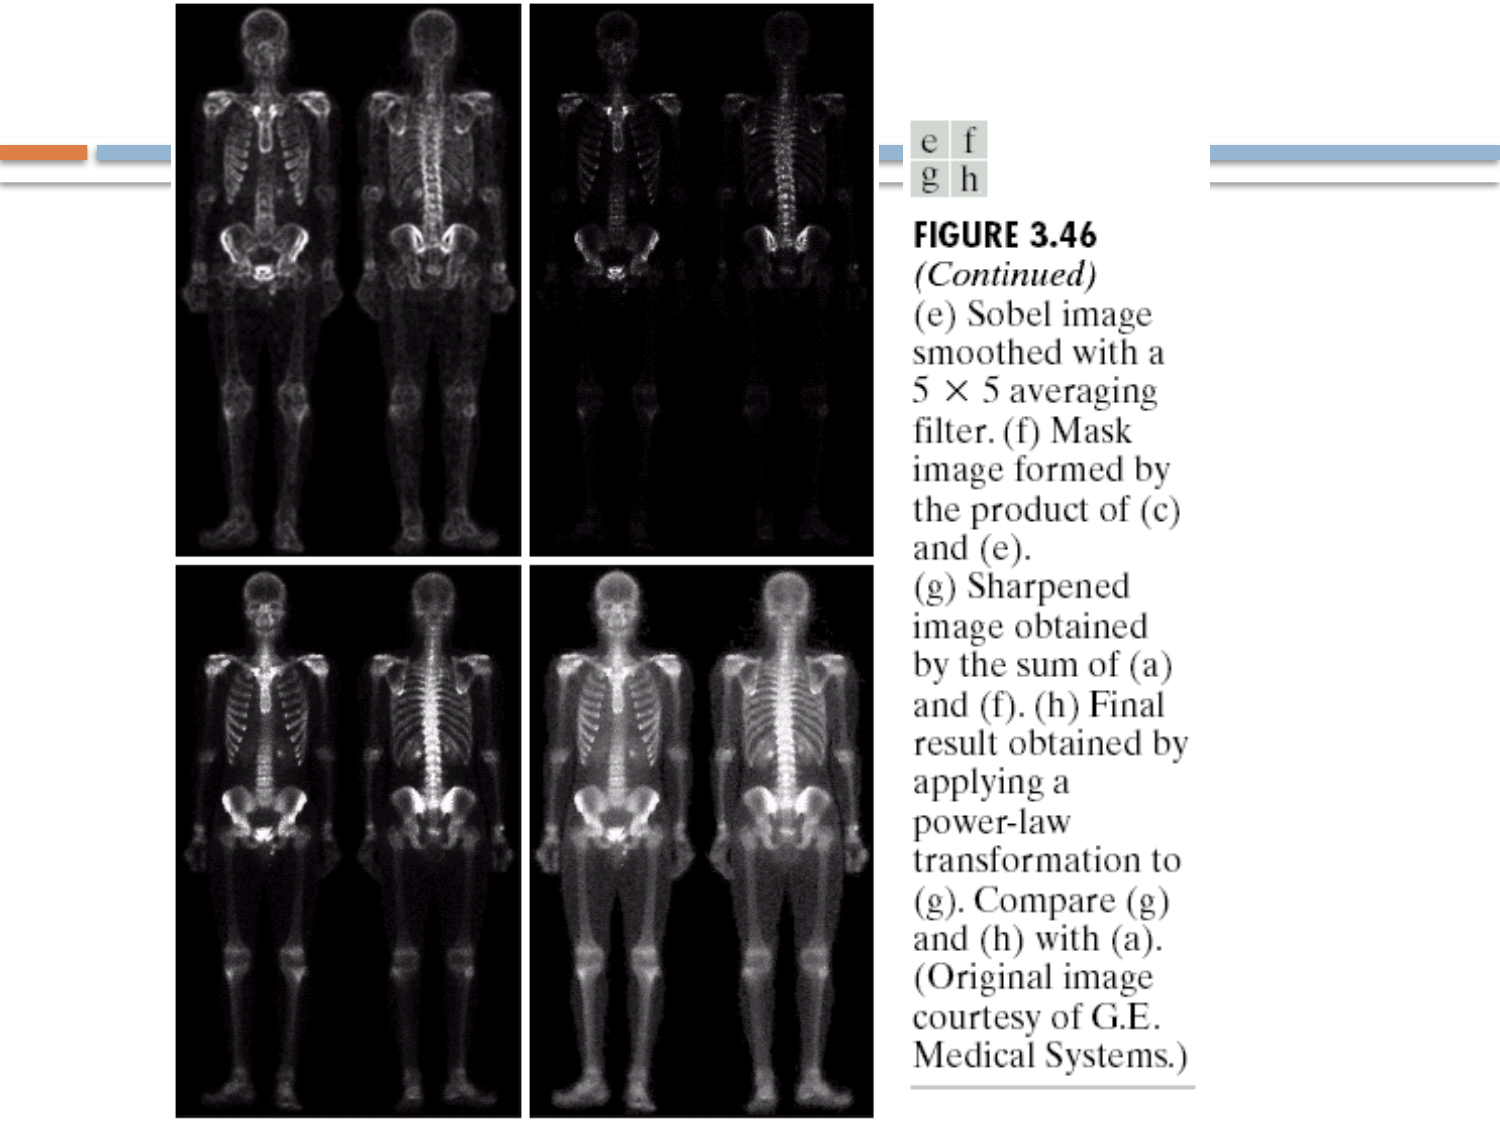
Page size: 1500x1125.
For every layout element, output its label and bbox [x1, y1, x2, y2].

picture [170, 0, 879, 1125]
picture [903, 113, 1210, 1096]
